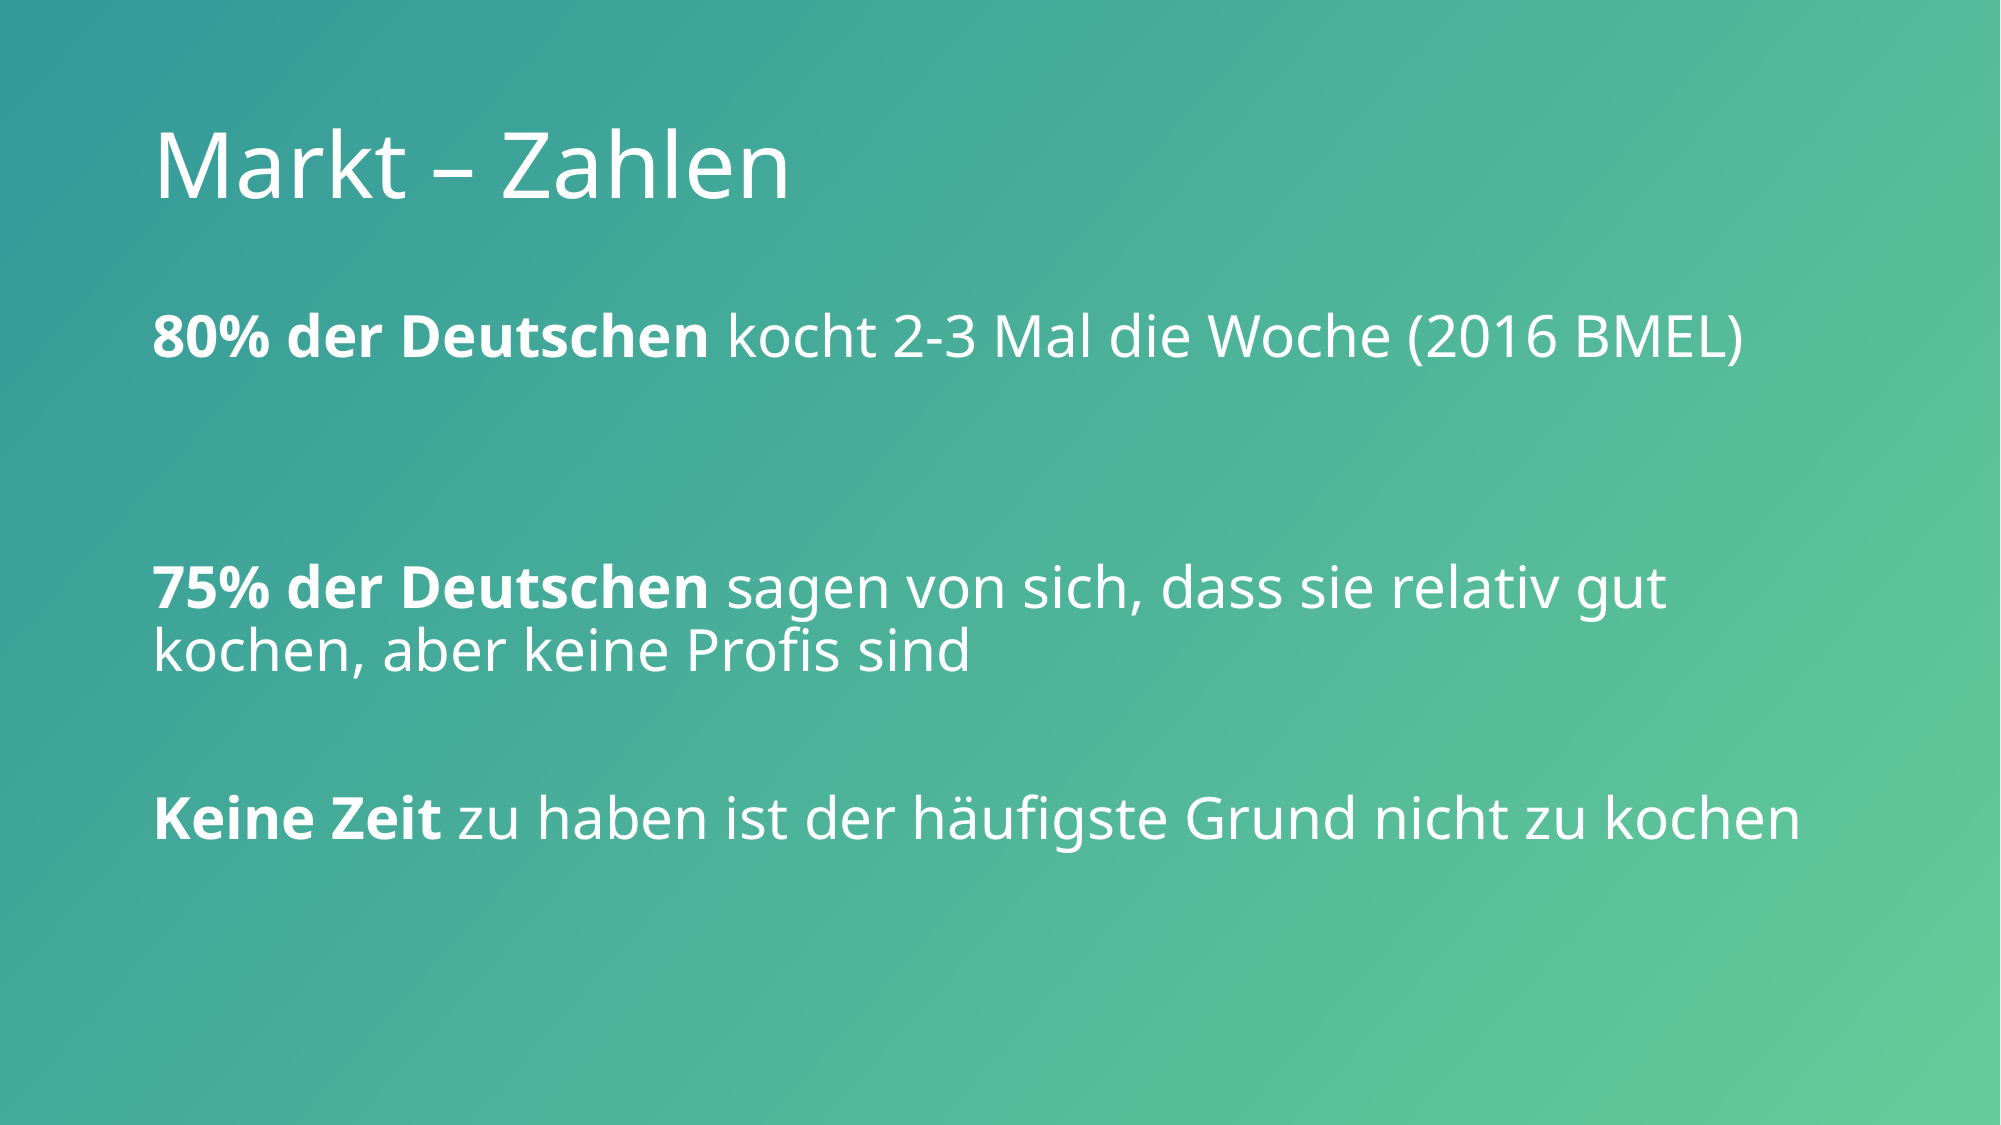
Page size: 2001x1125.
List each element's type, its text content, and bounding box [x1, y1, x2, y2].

picture [0, 0, 2001, 1125]
title Markt – Zahlen [137, 59, 1863, 278]
list 80% der Deutschen kocht 2-3 Mal die Woche (2016 BMEL) 75% der Deutschen sagen von sich, dass sie relativ gut kochen, aber keine Profis sind Keine Zeit zu haben ist der häufigste Grund nicht zu kochen [137, 299, 1863, 1014]
